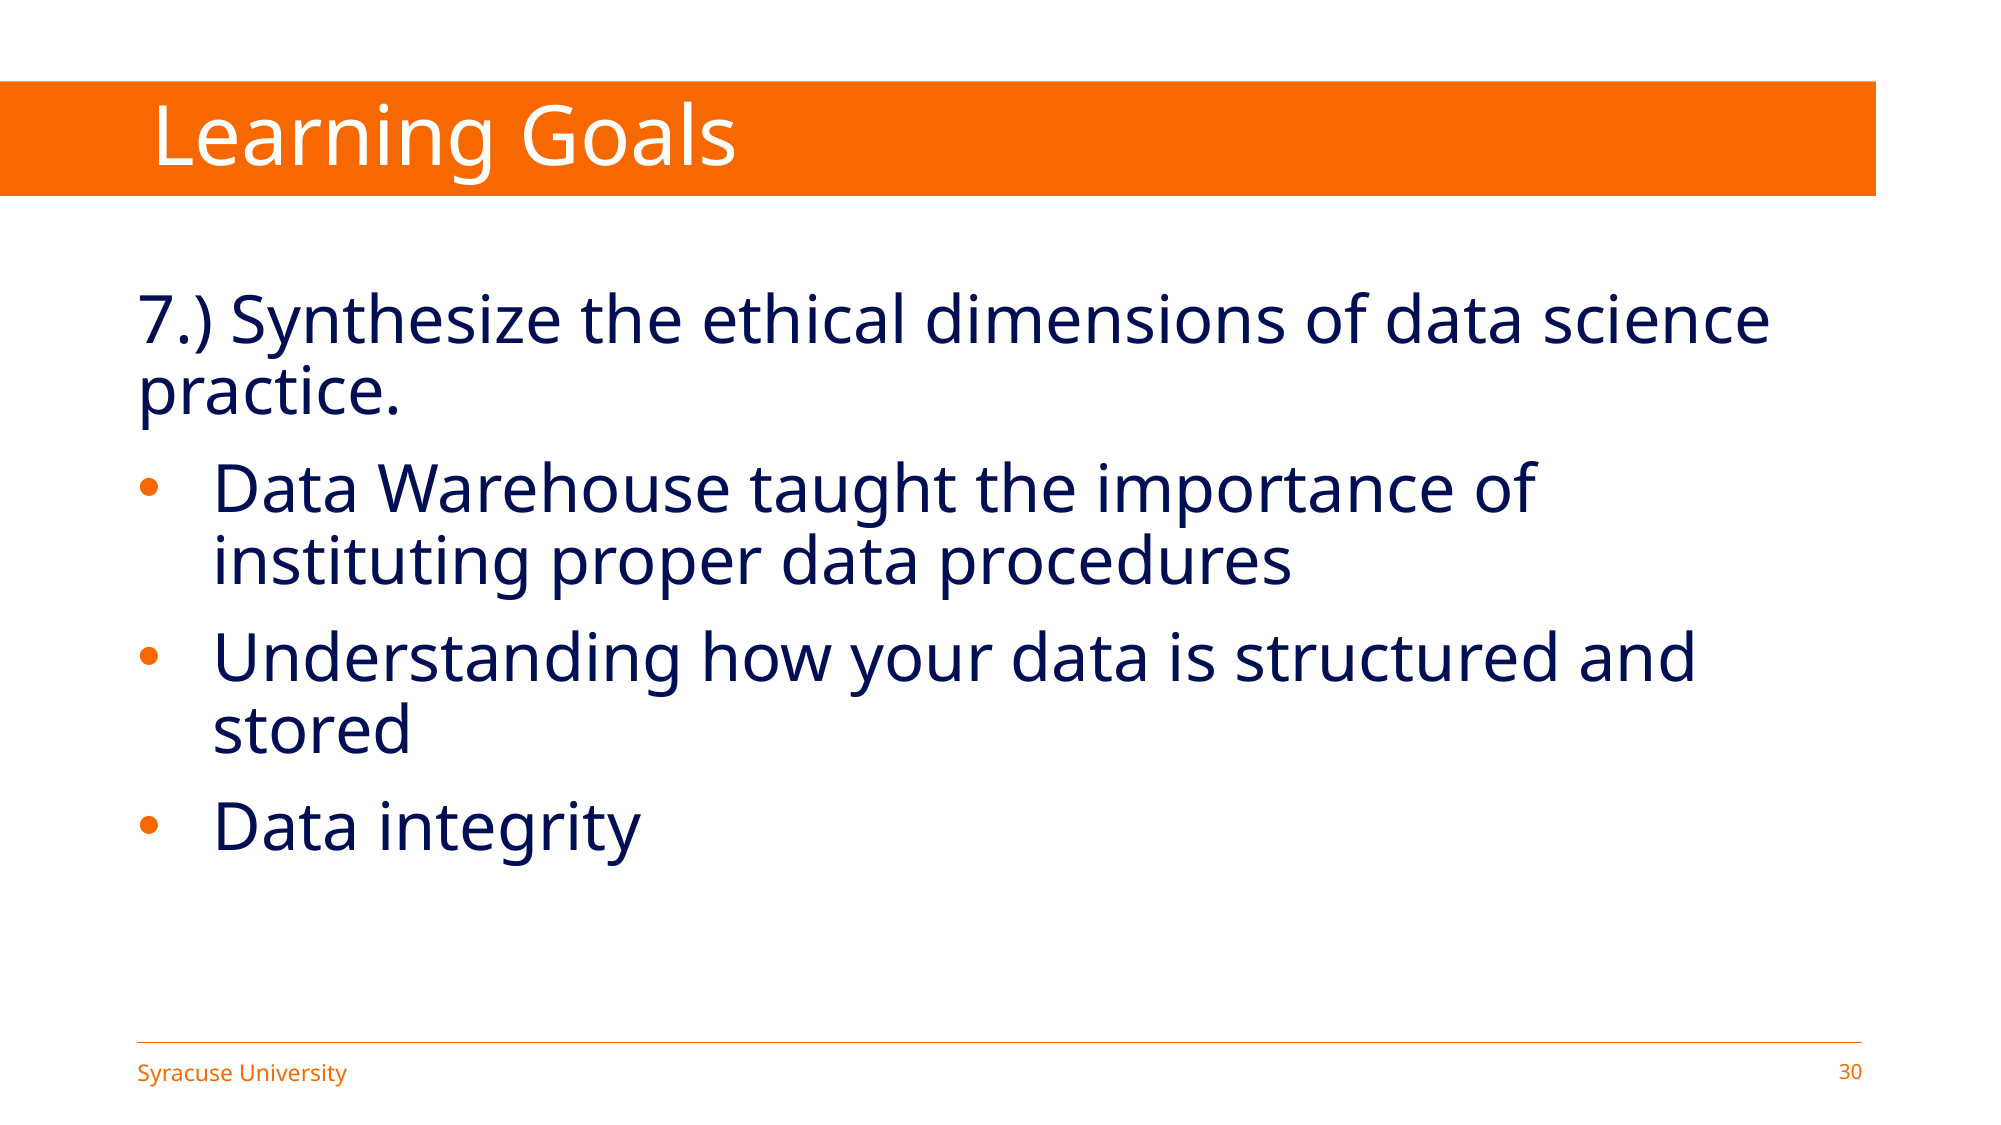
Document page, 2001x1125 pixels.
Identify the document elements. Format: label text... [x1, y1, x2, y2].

title Learning Goals [150, 59, 1876, 218]
list 7.) Synthesize the ethical dimensions of data science practice. Data Warehouse taught the importance of instituting proper data procedures Understanding how your data is structured and stored Data integrity [137, 277, 1863, 992]
text_box [0, 80, 150, 197]
